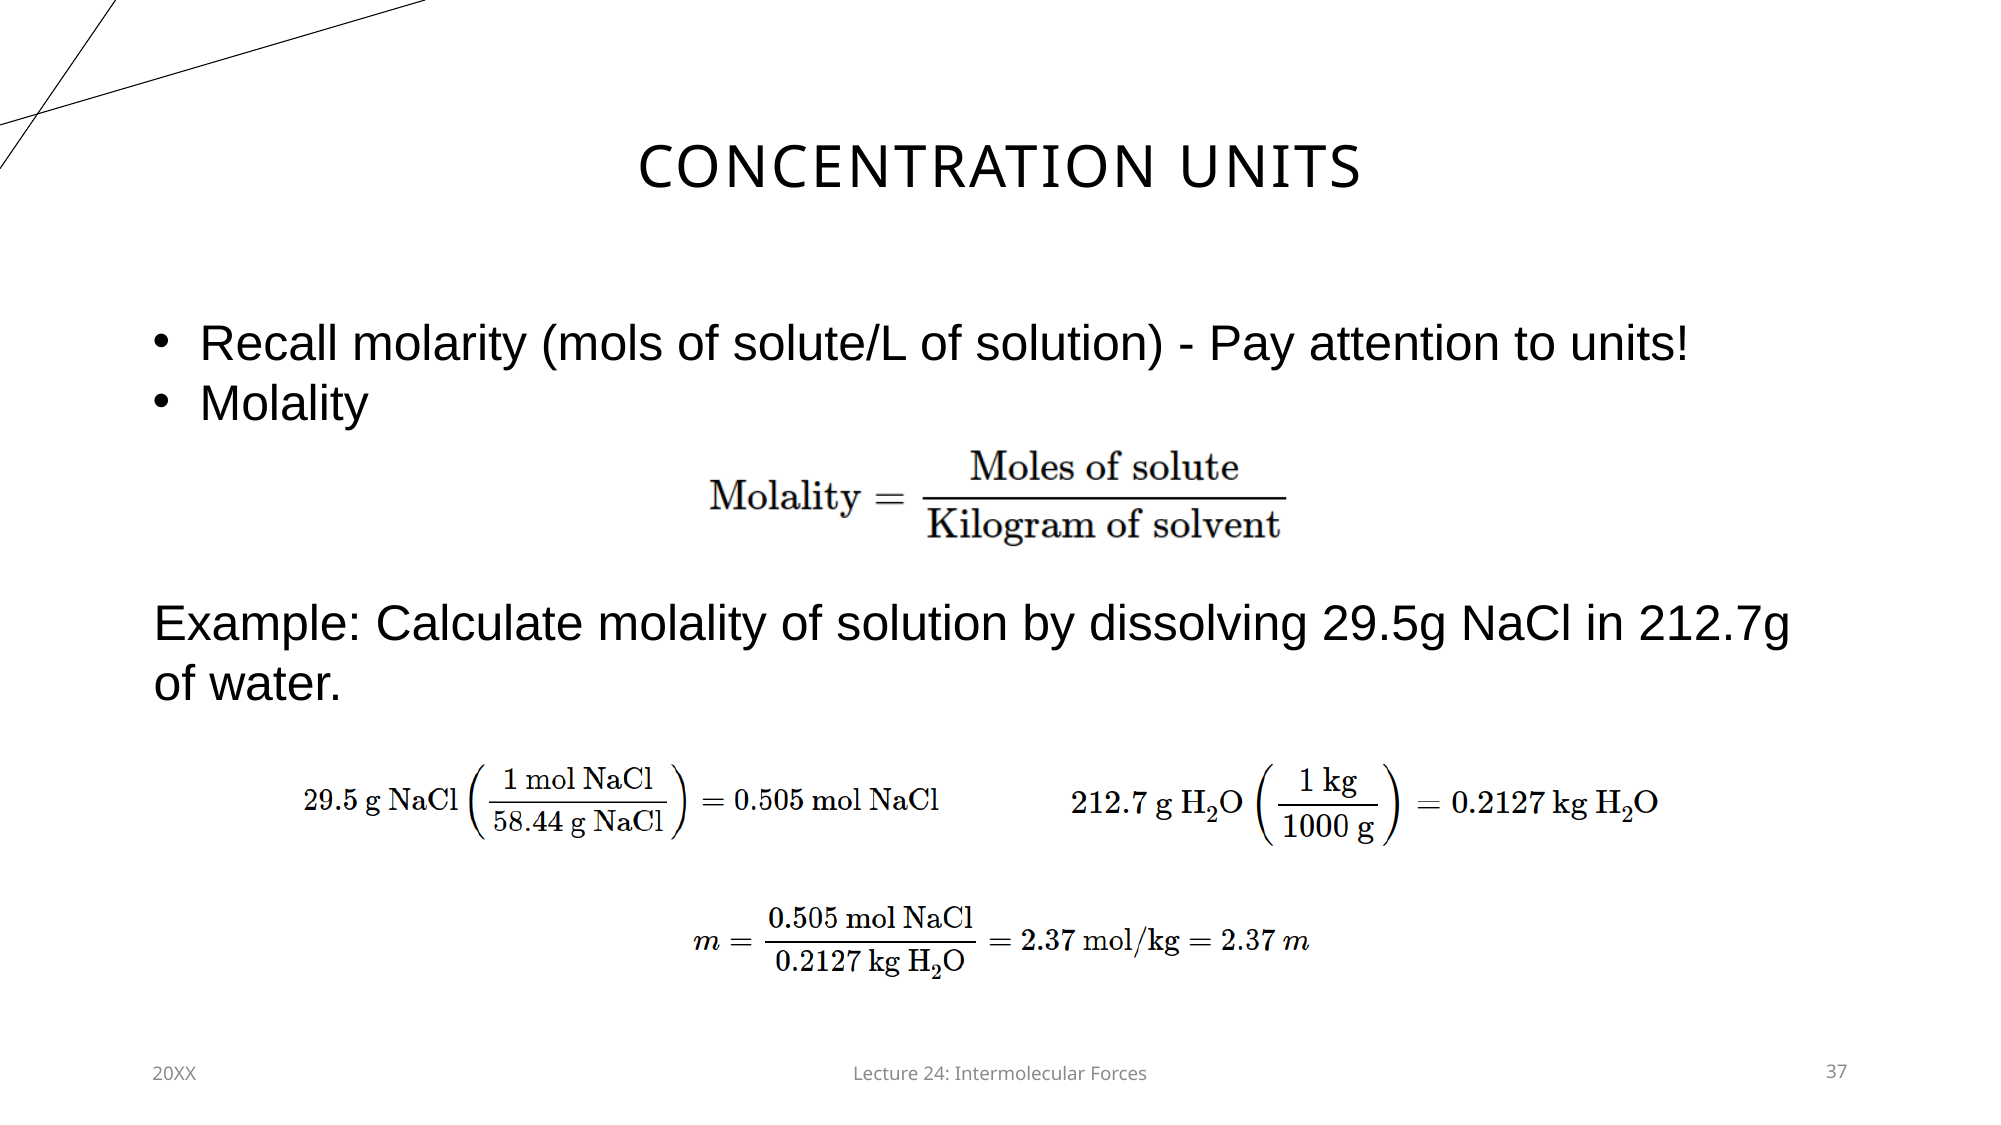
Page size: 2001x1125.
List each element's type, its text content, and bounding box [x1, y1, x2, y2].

title Concentration units [137, 59, 1863, 278]
picture [684, 882, 1315, 995]
slide_number 37 [1412, 1042, 1863, 1103]
picture [1059, 746, 1675, 858]
text_box Example: Calculate molality of solution by dissolving 29.5g NaCl in 212.7g of water. [138, 583, 1859, 719]
text_box Recall molarity (mols of solute/L of solution) - Pay attention to units! Molality [137, 302, 1858, 438]
footer Lecture 24: Intermolecular Forces​ [662, 1042, 1338, 1103]
picture [289, 746, 942, 858]
slide_number 20XX [137, 1042, 588, 1103]
picture [691, 431, 1308, 567]
